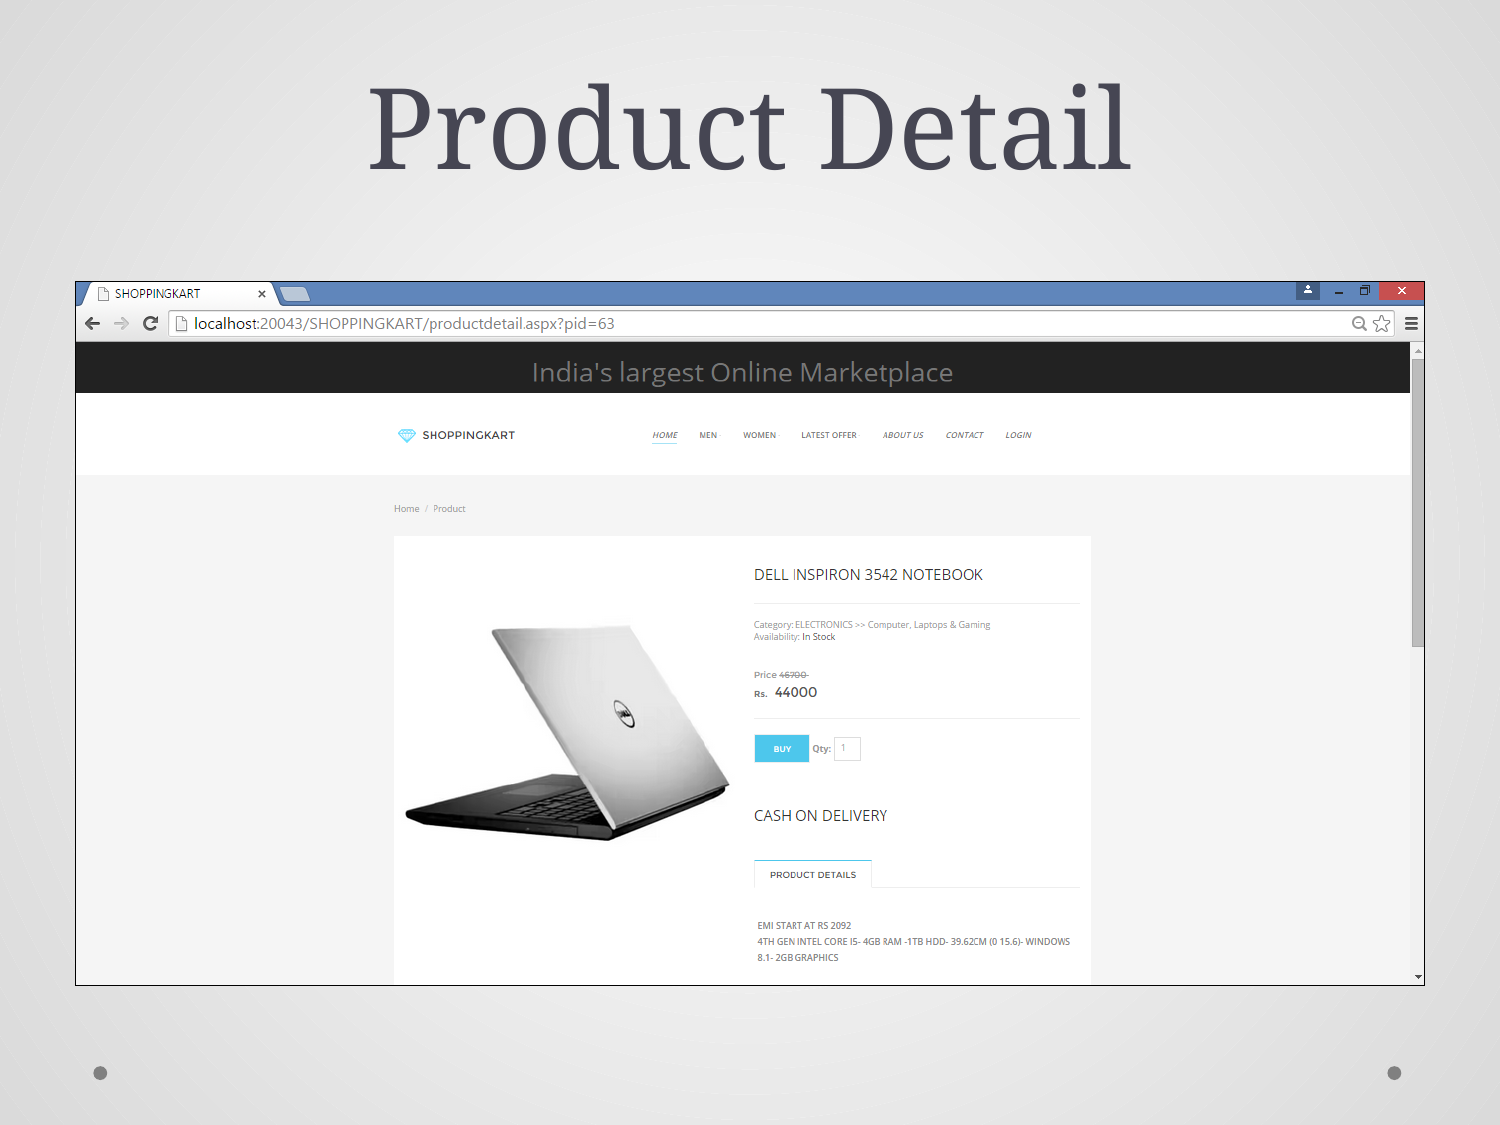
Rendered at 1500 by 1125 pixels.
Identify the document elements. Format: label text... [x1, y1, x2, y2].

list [74, 281, 1426, 986]
title Product Detail [75, 0, 1425, 263]
